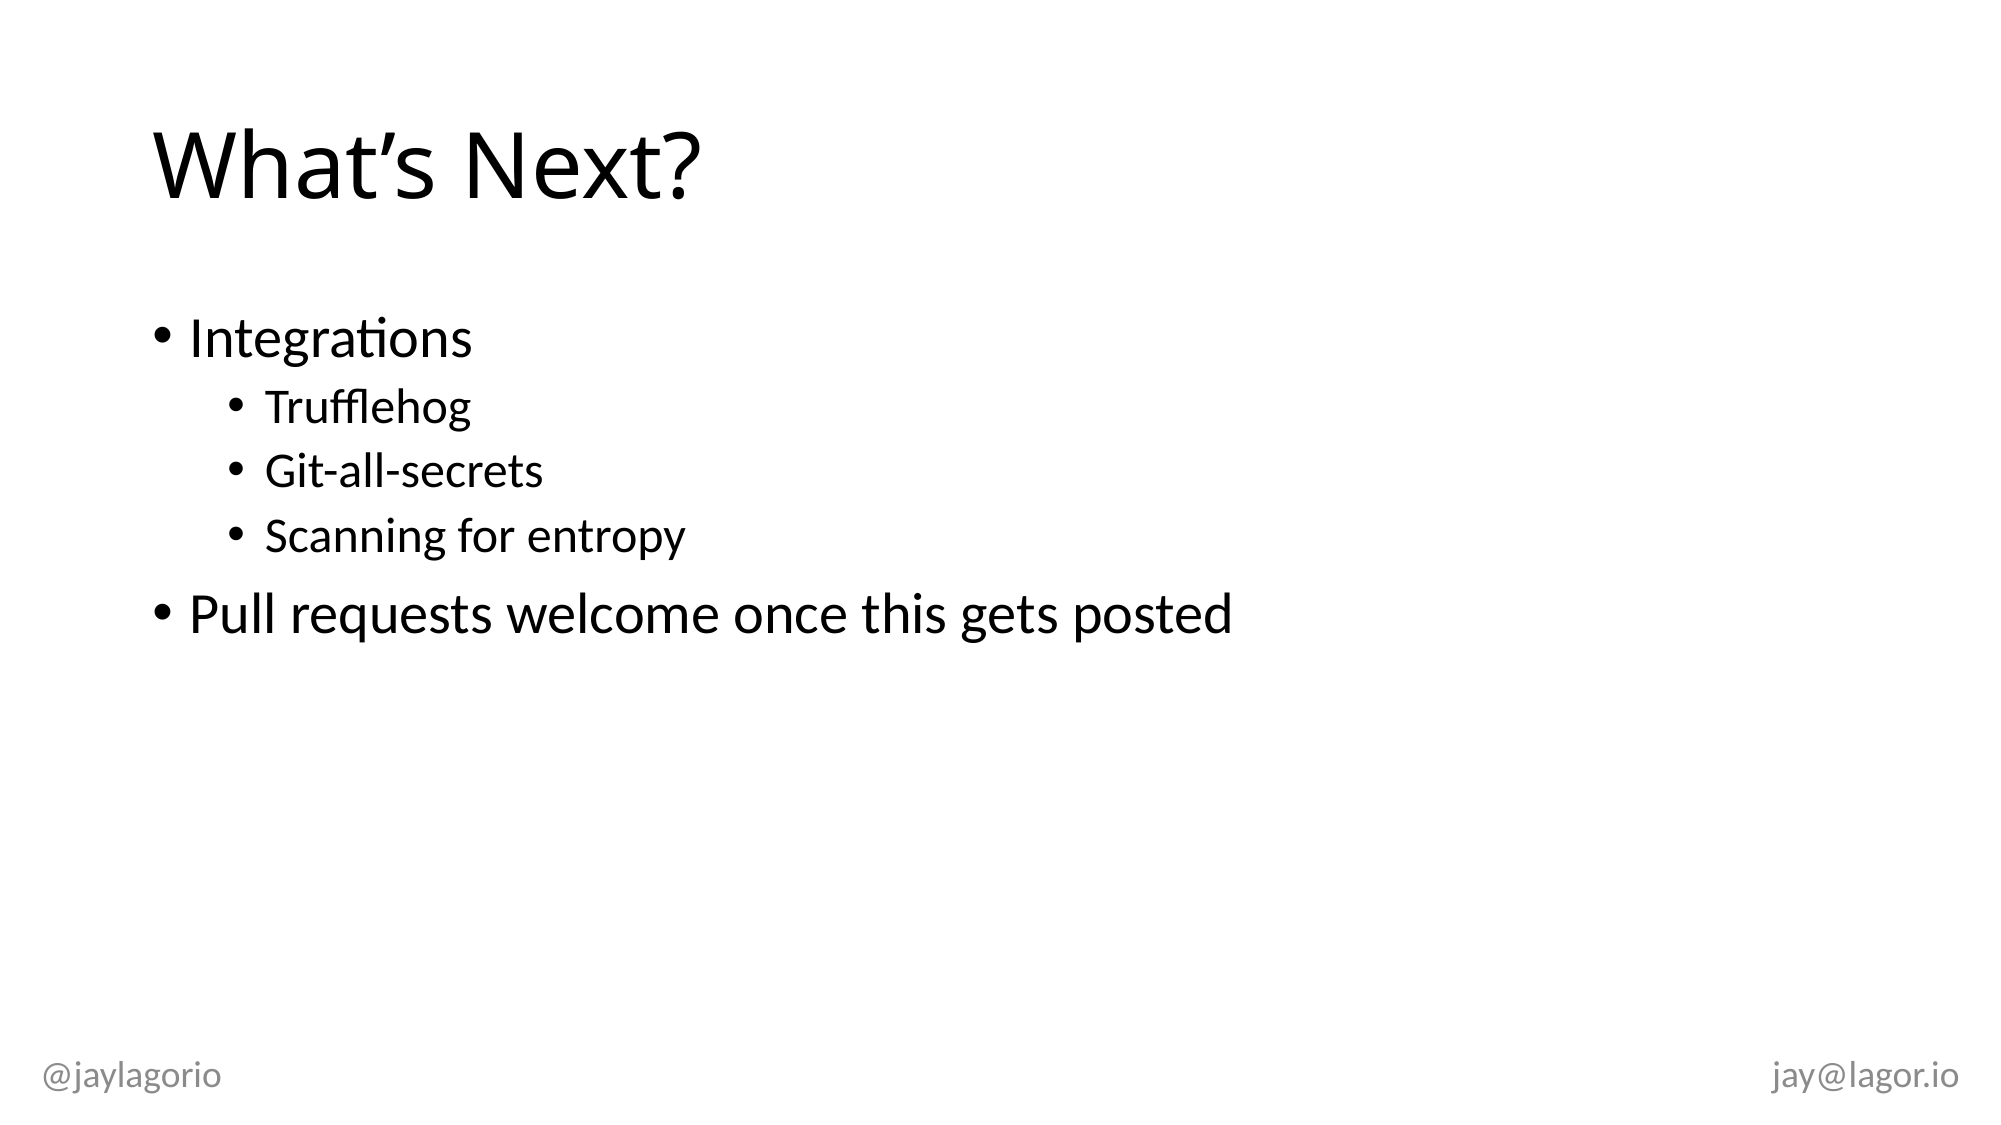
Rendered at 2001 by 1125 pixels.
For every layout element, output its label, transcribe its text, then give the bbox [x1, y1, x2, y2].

title What’s Next? [137, 59, 1863, 278]
list Integrations Trufflehog Git-all-secrets Scanning for entropy Pull requests welcome once this gets posted [137, 299, 1863, 1014]
